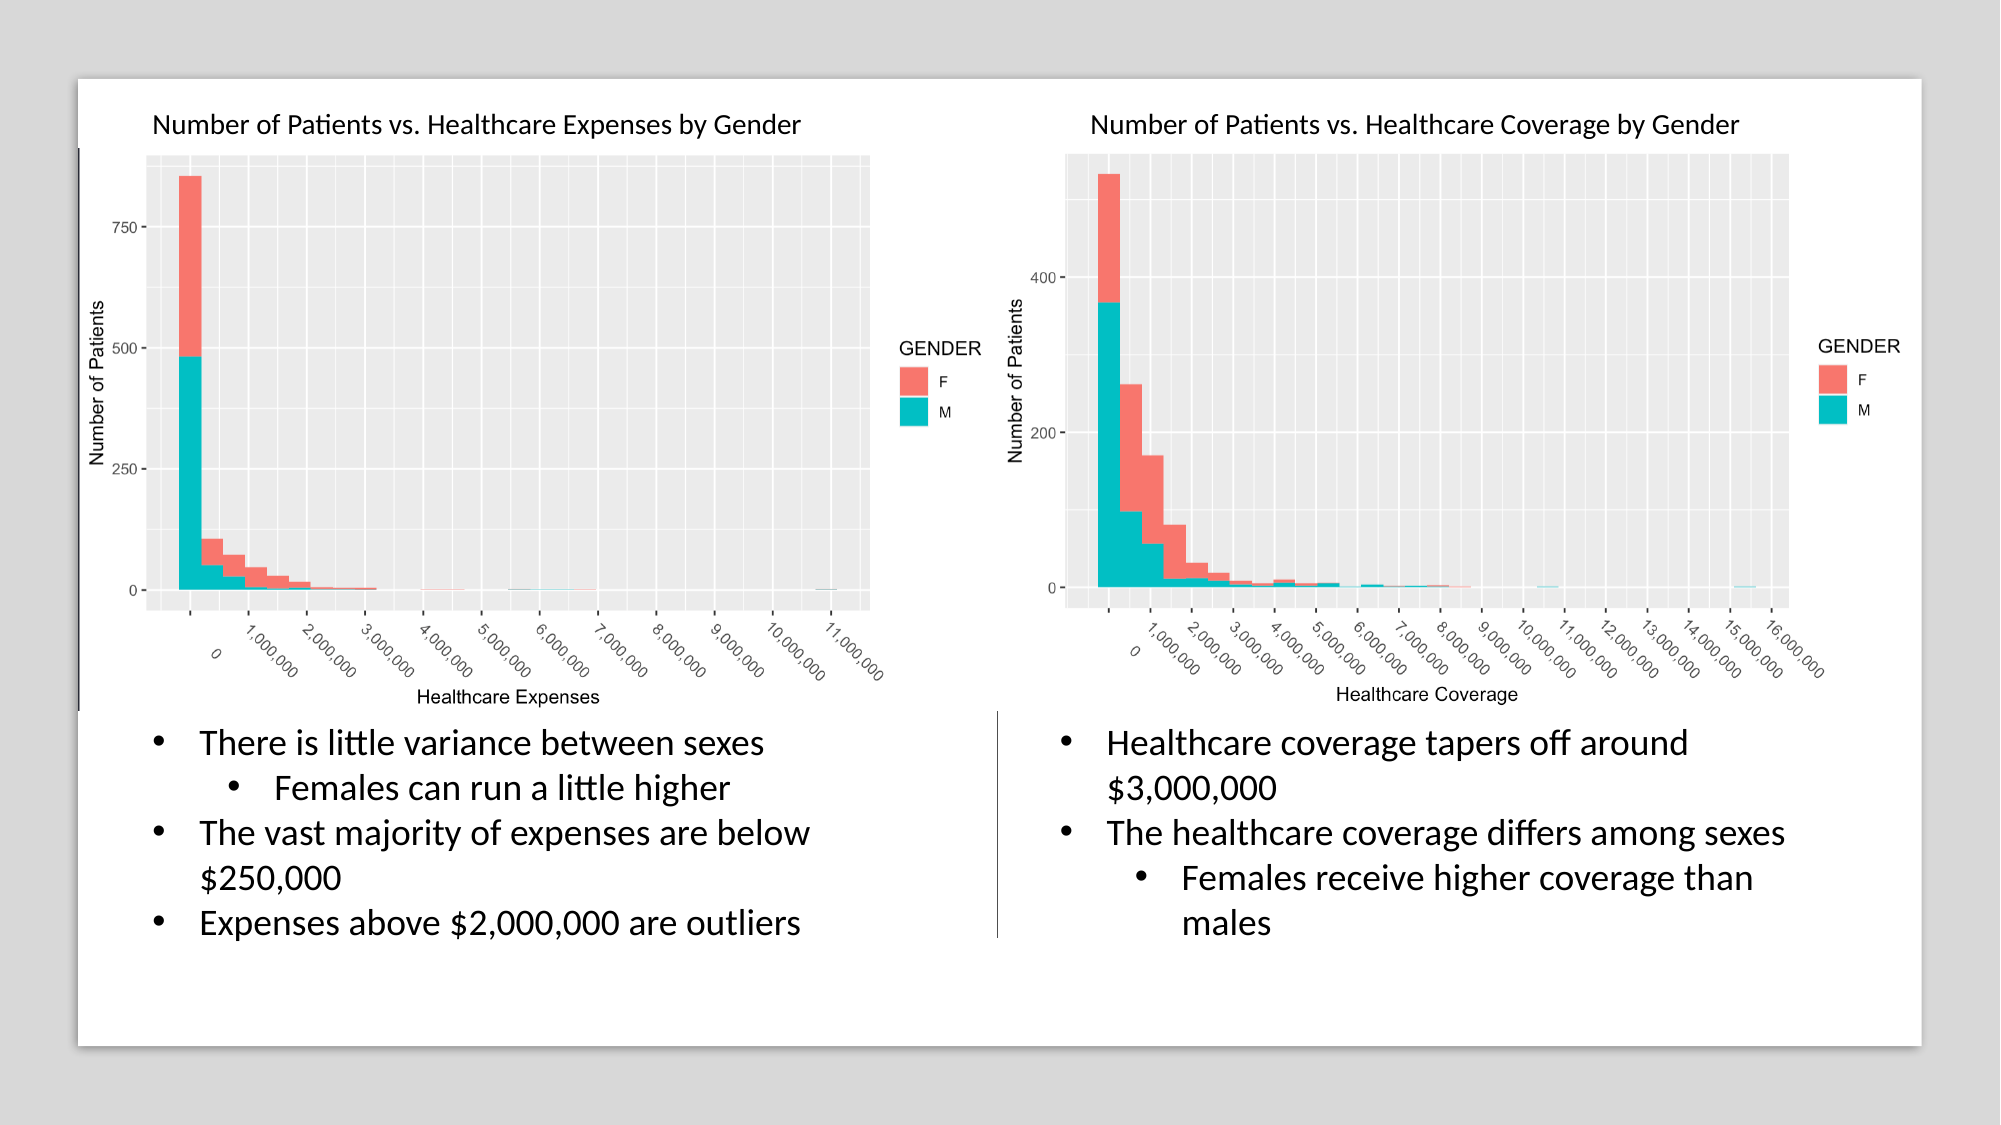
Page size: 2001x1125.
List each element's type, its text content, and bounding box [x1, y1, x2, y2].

picture [1002, 145, 1917, 711]
text_box Healthcare coverage tapers off around $3,000,000 The healthcare coverage differs among sexes Females receive higher coverage than males [1045, 711, 1863, 996]
text_box [0, 0, 2000, 1125]
text_box There is little variance between sexes Females can run a little higher The vast majority of expenses are below $250,000 Expenses above $2,000,000 are outliers [137, 711, 921, 996]
picture [78, 148, 998, 711]
text_box Number of Patients vs. Healthcare Coverage by Gender [1075, 97, 1882, 145]
text_box Number of Patients vs. Healthcare Expenses by Gender [137, 97, 944, 148]
text_box [77, 78, 1923, 1047]
